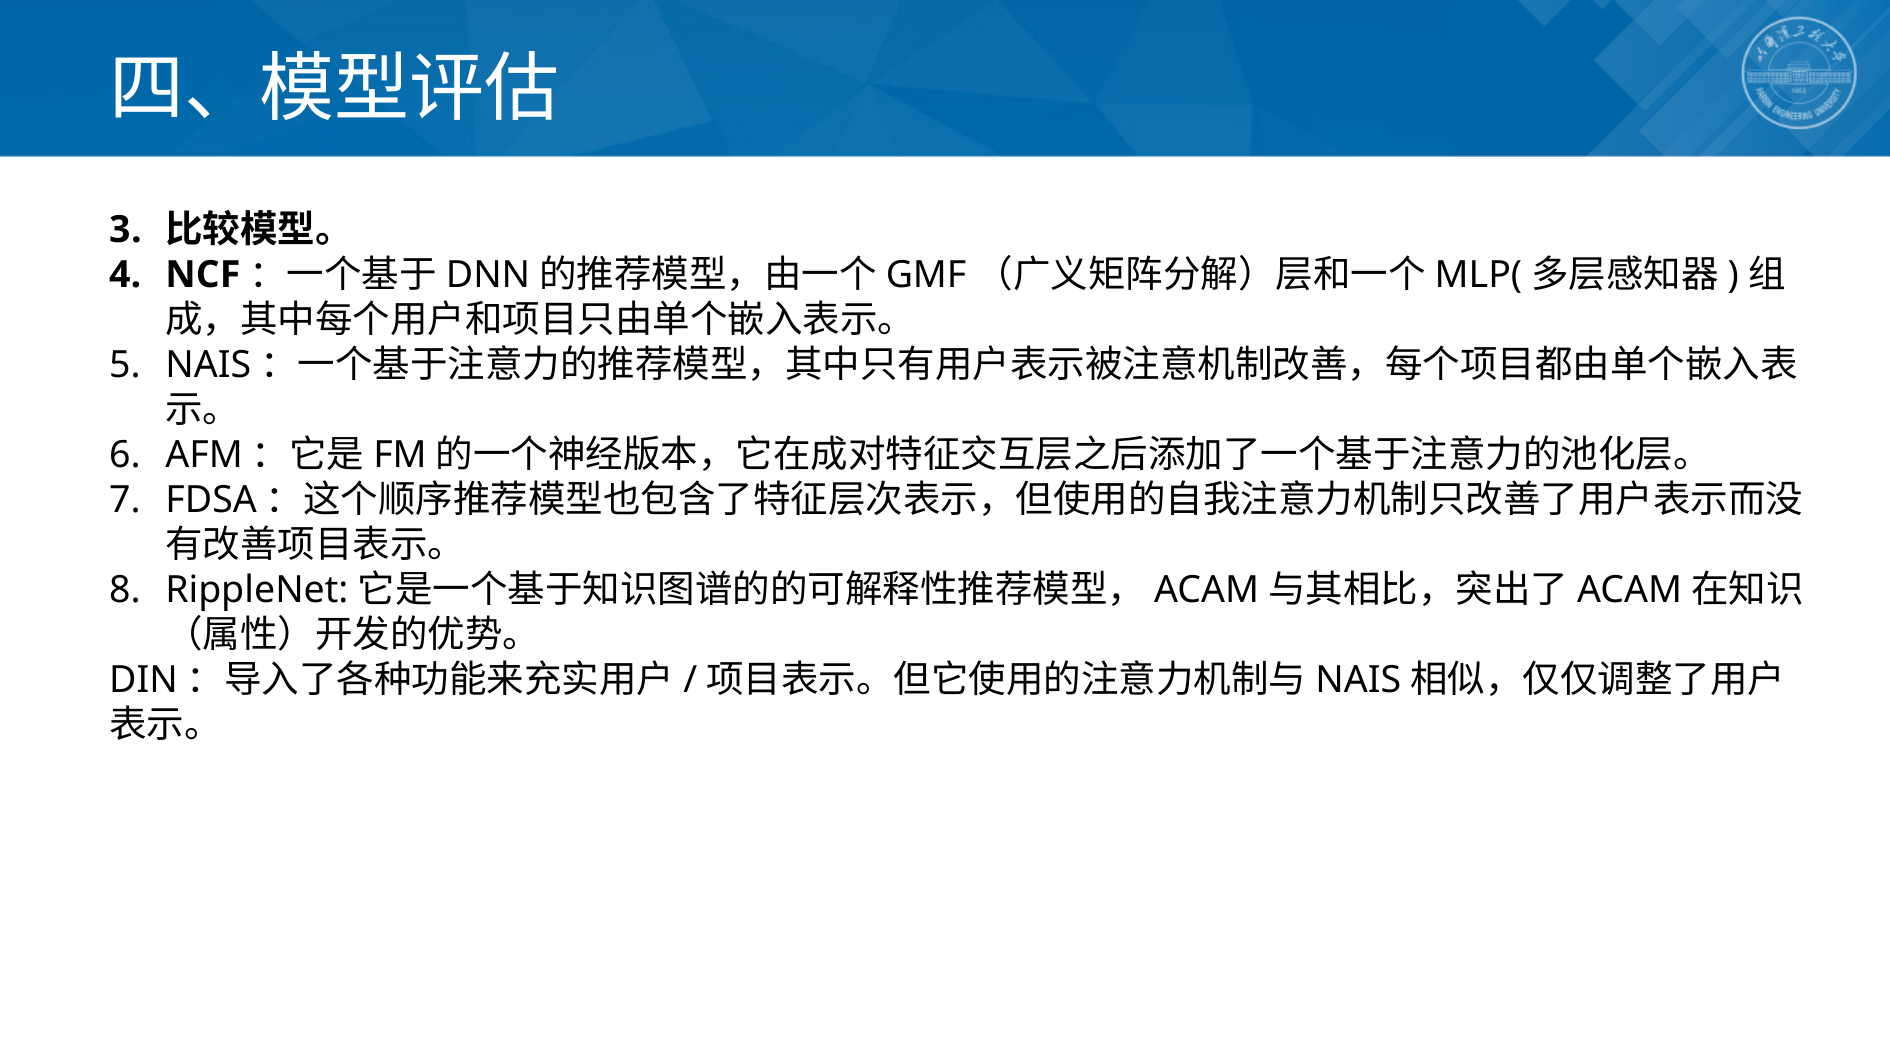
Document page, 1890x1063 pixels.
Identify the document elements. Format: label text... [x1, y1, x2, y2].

title 四、模型评估 [94, 32, 1467, 128]
picture [0, 0, 1890, 1063]
text_box 比较模型。 NCF：一个基于DNN的推荐模型，由一个GMF（广义矩阵分解）层和一个MLP(多层感知器)组成，其中每个用户和项目只由单个嵌入表示。 NAIS：一个基于注意力的推荐模型，其中只有用户表示被注意机制改善，每个项目都由单个嵌入表示。 AFM：它是FM的一个神经版本，它在成对特征交互层之后添加了一个基于注意力的池化层。 FDSA：这个顺序推荐模型也包含了特征层次表示，但使用的自我注意力机制只改善了用户表示而没有改善项目表示。 RippleNet:它是一个基于知识图谱的的可解释性推荐模型，ACAM与其相比，突出了ACAM在知识（属性）开发的优势。 DIN：导入了各种功能来充实用户/项目表示。但它使用的注意力机制与NAIS相似，仅仅调整了用户表示。 [94, 197, 1832, 753]
